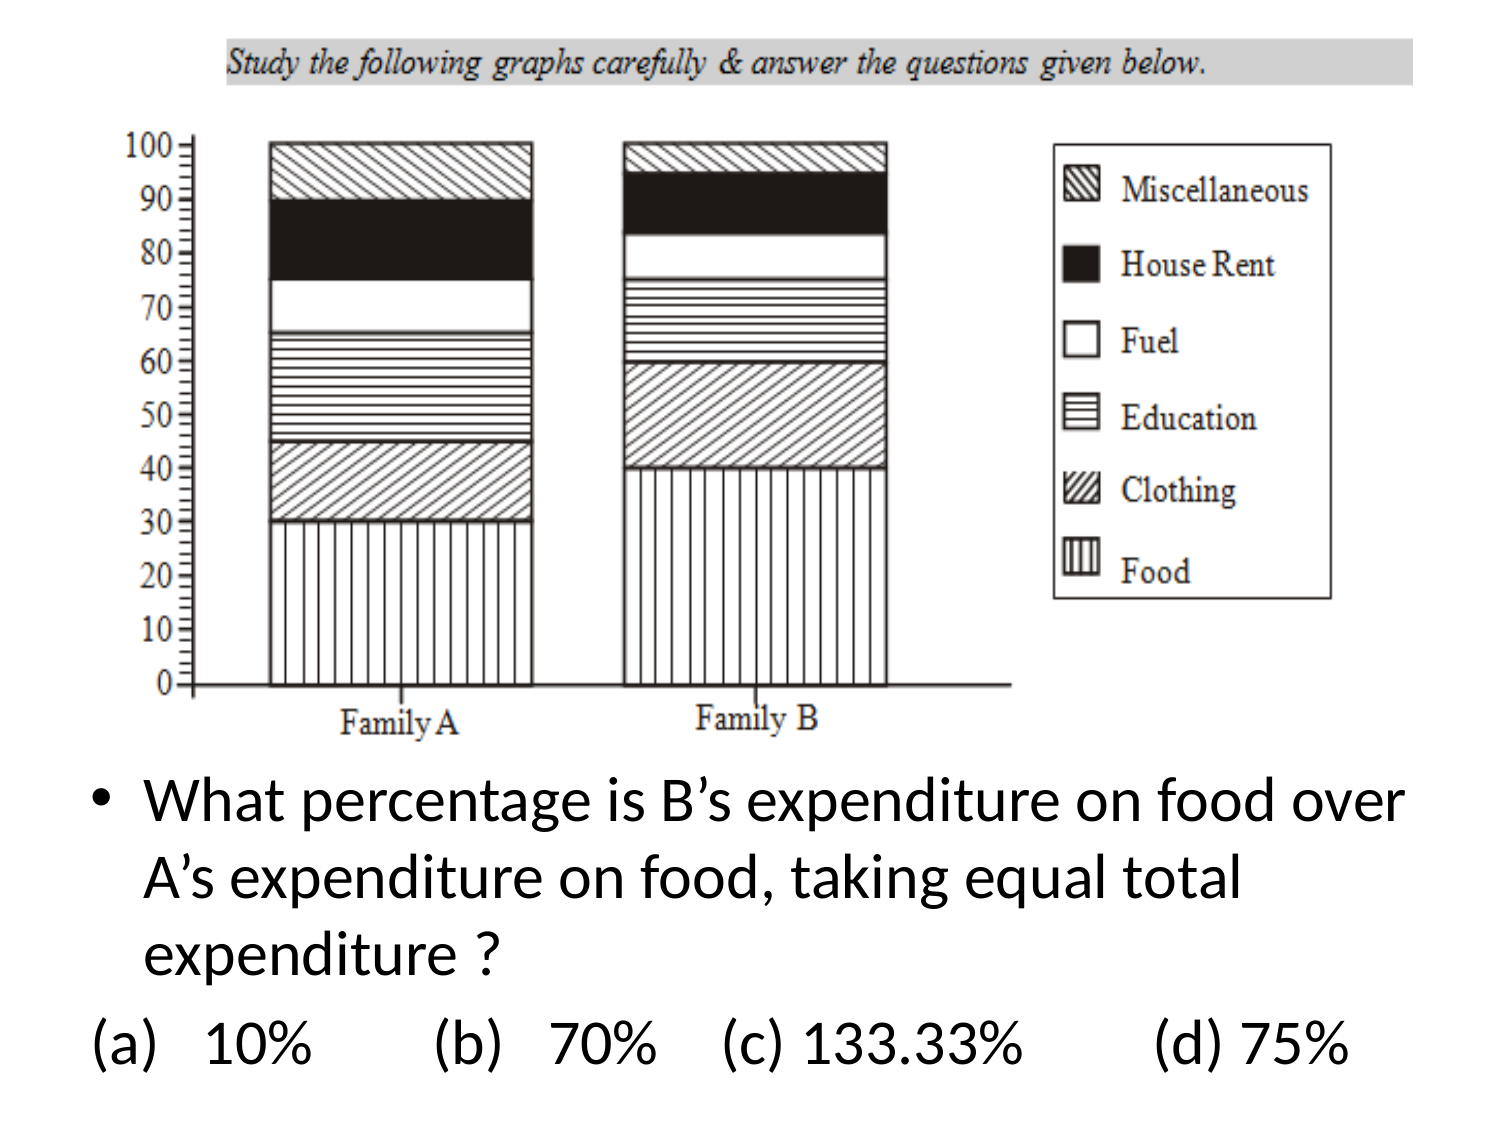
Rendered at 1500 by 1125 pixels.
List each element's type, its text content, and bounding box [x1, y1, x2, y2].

picture [99, 37, 1413, 763]
list What percentage is B’s expenditure on food over A’s expenditure on food, taking equal total expenditure ? (a) 10% (b) 70% (c) 133.33% (d) 75% [75, 750, 1425, 1088]
